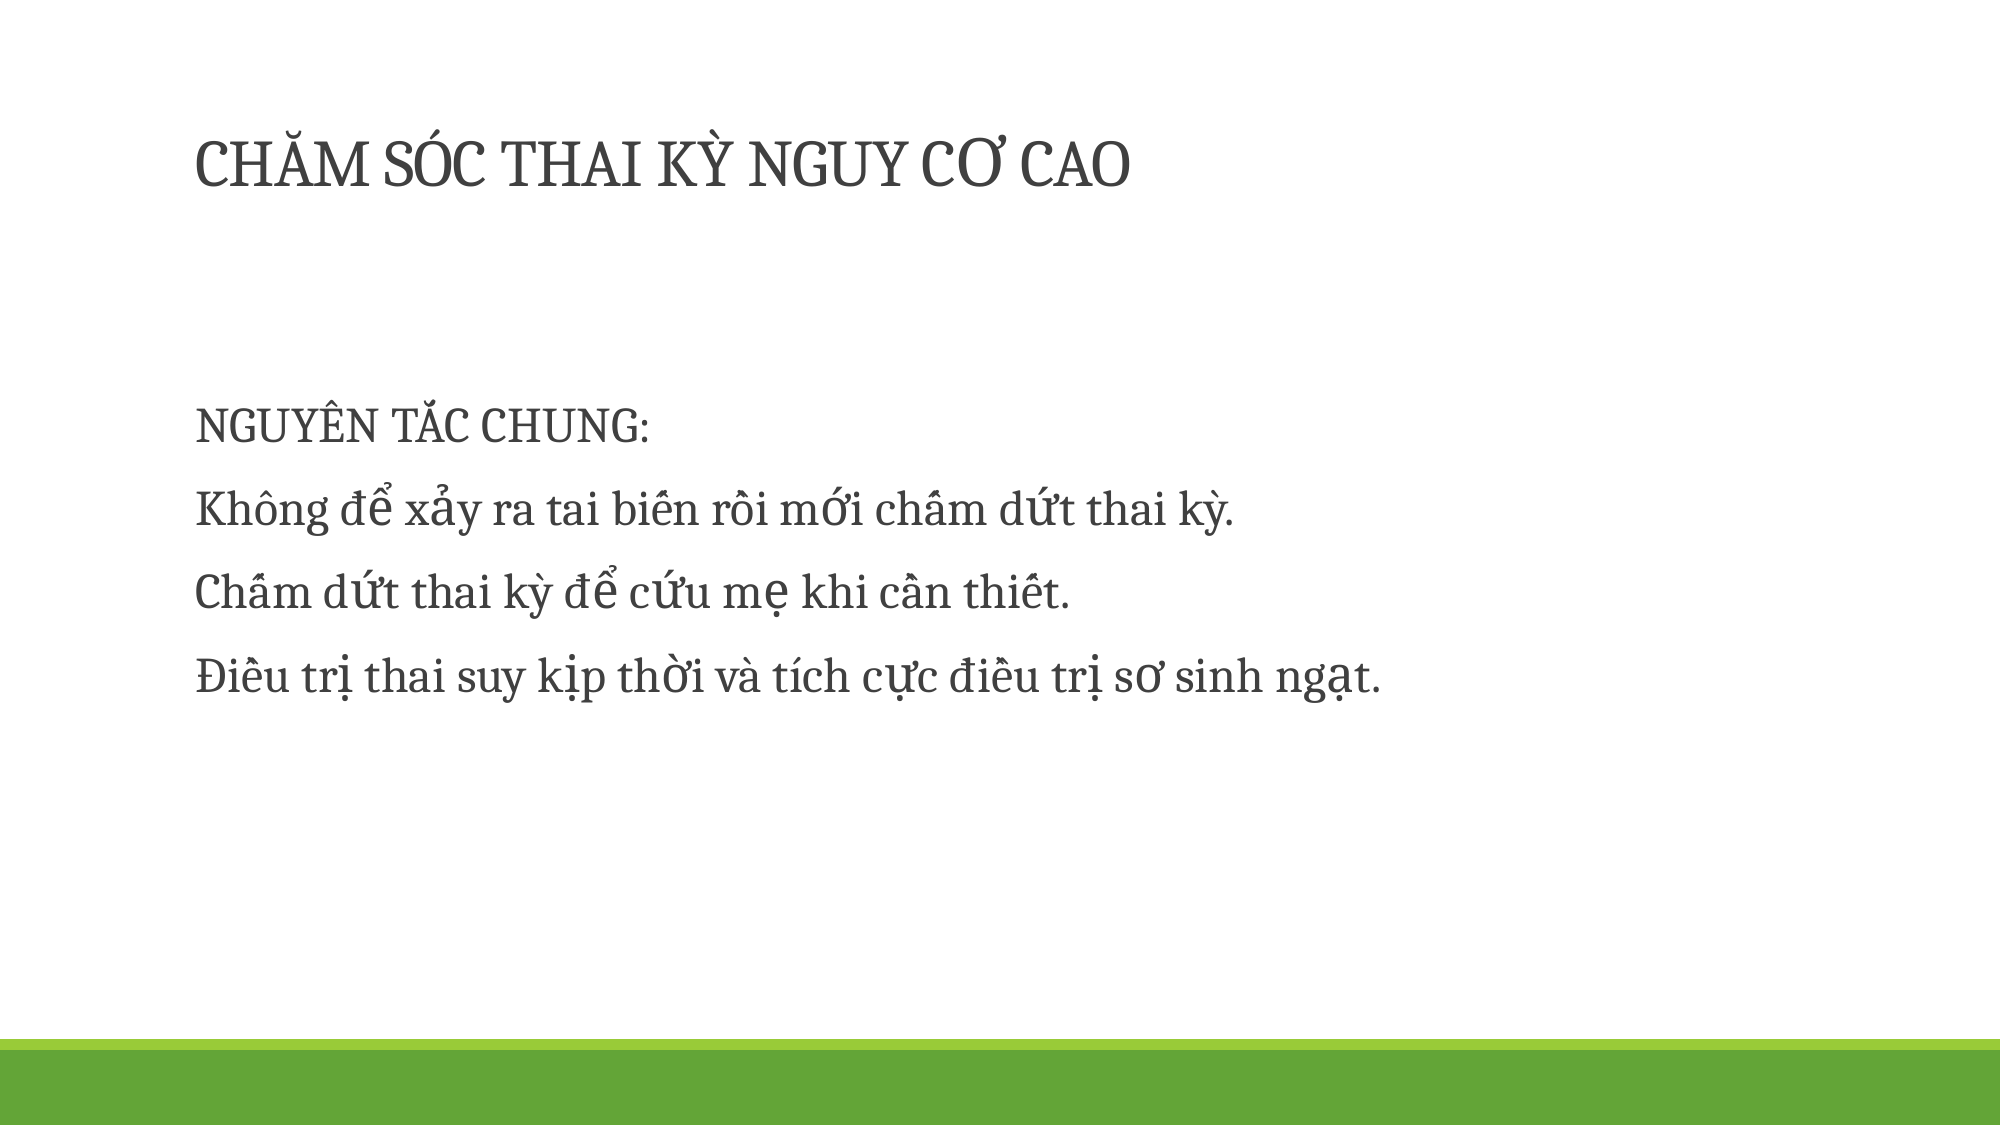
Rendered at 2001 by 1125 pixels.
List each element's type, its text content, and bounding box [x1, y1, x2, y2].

title CHĂM SÓC THAI KỲ NGUY CƠ CAO [180, 47, 1830, 285]
list NGUYÊN TẮC CHUNG: Không để xảy ra tai biến rồi mới chấm dứt thai kỳ. Chấm dứt thai kỳ để cứu mẹ khi cần thiết. Điều trị thai suy kịp thời và tích cực điều trị sơ sinh ngạt. [180, 302, 1830, 963]
